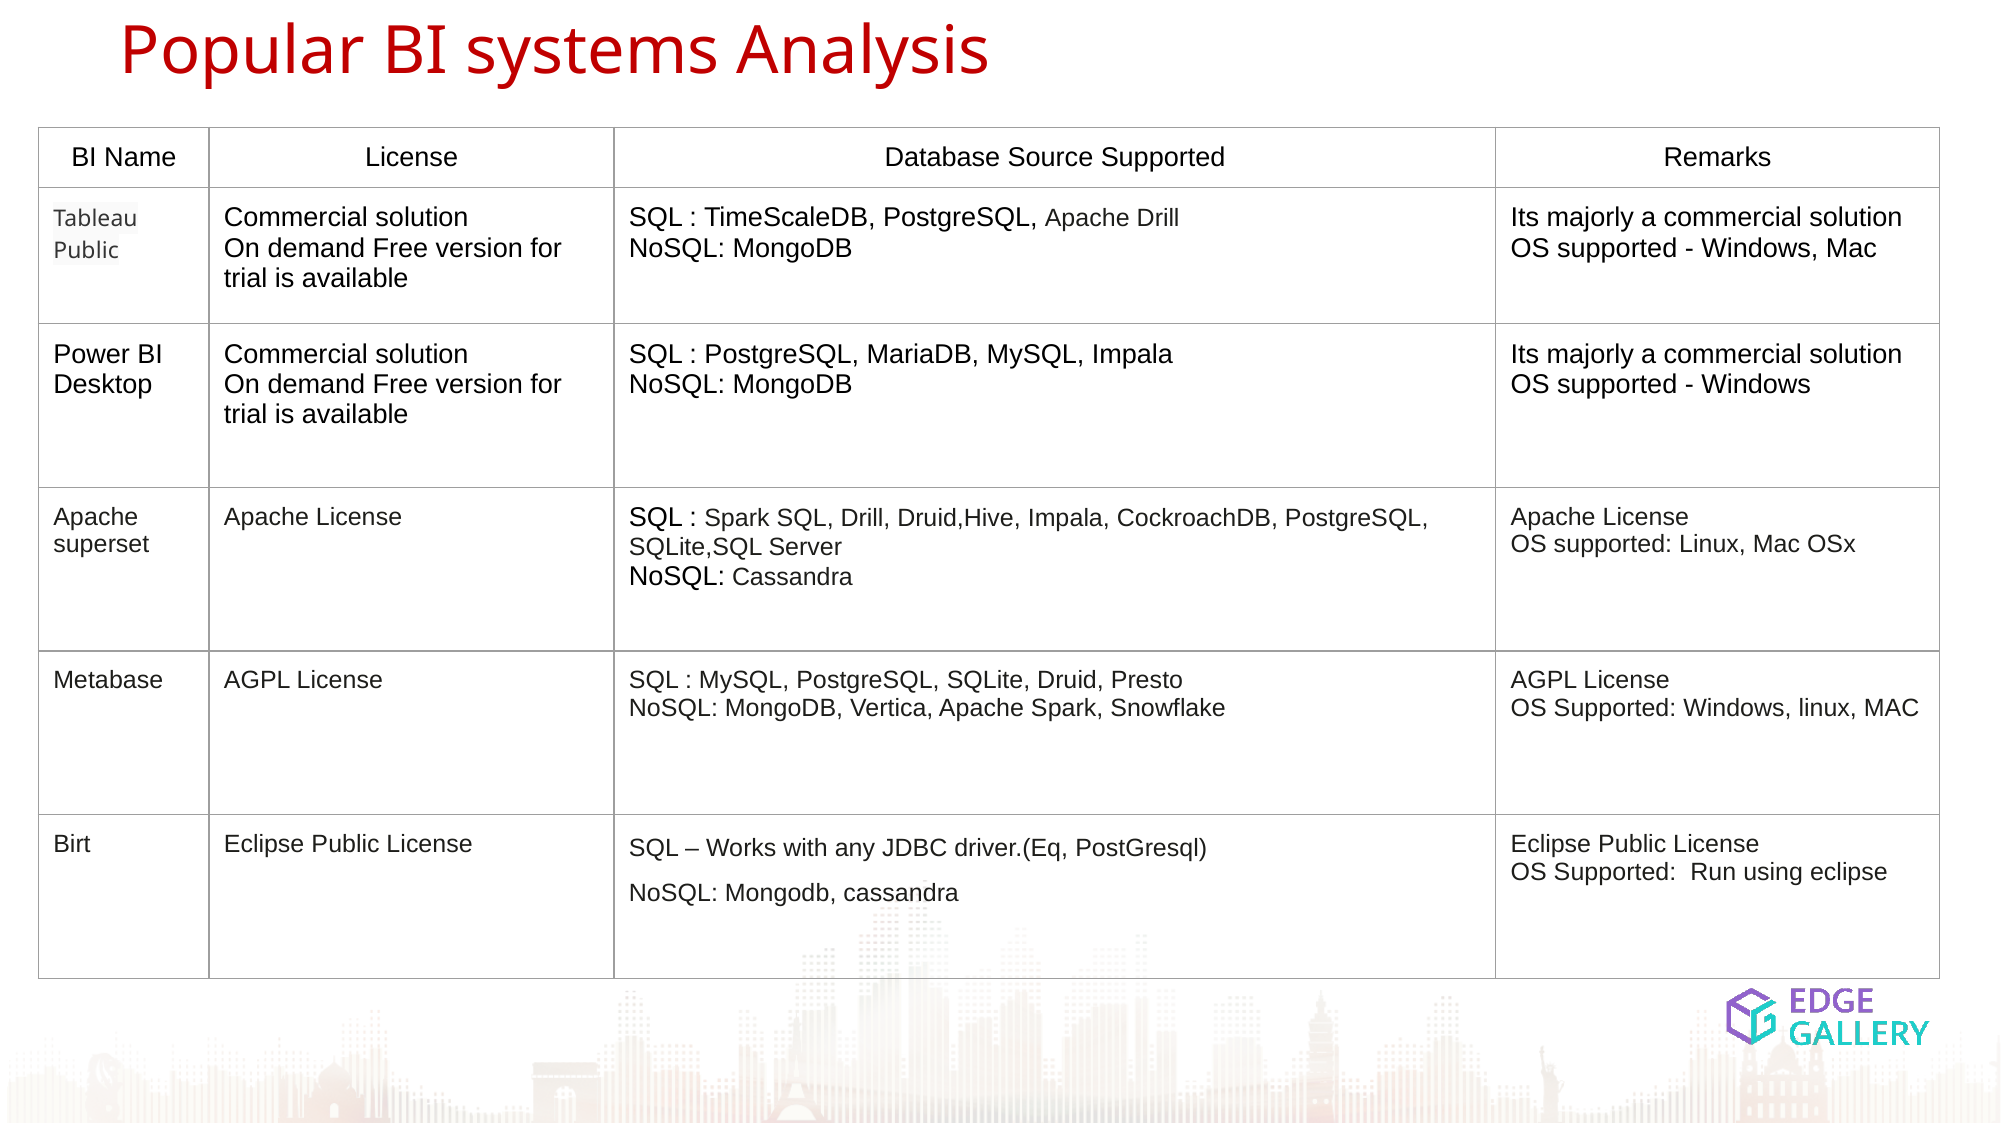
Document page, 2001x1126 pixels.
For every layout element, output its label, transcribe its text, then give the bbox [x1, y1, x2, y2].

table_cell Power BI Desktop [39, 324, 208, 487]
table_cell SQL – Works with any JDBC driver.(Eq, PostGresql) NoSQL: Mongodb, cassandra [615, 815, 1495, 978]
picture [7, 880, 2001, 1123]
table_cell SQL : PostgreSQL, MariaDB, MySQL, Impala NoSQL: MongoDB [615, 324, 1495, 487]
table_cell Apache superset [39, 488, 208, 650]
table_cell Eclipse Public License [210, 815, 613, 978]
table_cell Eclipse Public License OS Supported: Run using eclipse [1496, 815, 1939, 978]
table_cell AGPL License [210, 652, 613, 814]
subtitle Popular BI systems Analysis [119, 0, 1882, 88]
table_header BI Name [39, 128, 208, 187]
table_cell SQL : TimeScaleDB, PostgreSQL, Apache Drill NoSQL: MongoDB [615, 188, 1495, 323]
table_cell Tableau Public [39, 188, 208, 323]
table_cell Metabase [39, 652, 208, 814]
table_cell SQL : MySQL, PostgreSQL, SQLite, Druid, Presto NoSQL: MongoDB, Vertica, Apache Spark, Snowflake [615, 652, 1495, 814]
table_cell SQL : Spark SQL, Drill, Druid,Hive, Impala, CockroachDB, PostgreSQL, SQLite,SQL Server NoSQL: Cassandra [615, 488, 1495, 650]
table_cell Commercial solution On demand Free version for trial is available [210, 324, 613, 487]
table_cell Birt [39, 815, 208, 978]
table_cell AGPL License OS Supported: Windows, linux, MAC [1496, 652, 1939, 814]
table_cell Apache License OS supported: Linux, Mac OSx [1496, 488, 1939, 650]
table_cell Apache License [210, 488, 613, 650]
table_header Remarks [1496, 128, 1939, 187]
table_cell Its majorly a commercial solution OS supported - Windows [1496, 324, 1939, 487]
table_header License [210, 128, 613, 187]
table_cell Commercial solution On demand Free version for trial is available [210, 188, 613, 323]
table_cell Its majorly a commercial solution OS supported - Windows, Mac [1496, 188, 1939, 323]
table_header Database Source Supported [615, 128, 1495, 187]
